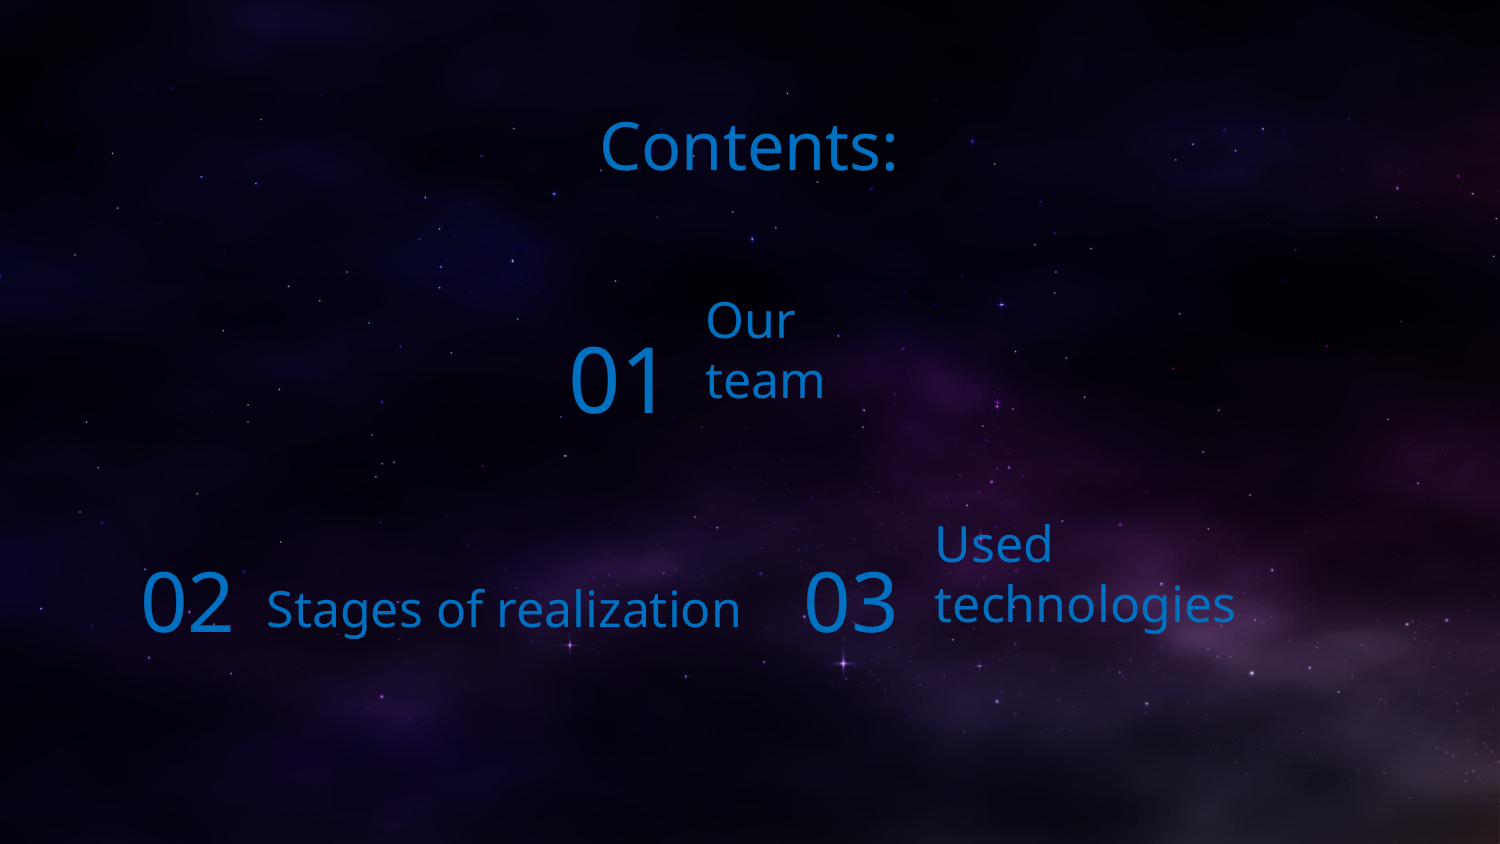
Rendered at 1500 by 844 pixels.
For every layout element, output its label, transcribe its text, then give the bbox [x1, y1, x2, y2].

title Used technologies [919, 562, 1382, 648]
title Stages of realization [251, 568, 780, 653]
title Contents: [116, 88, 1383, 183]
title 03 [780, 557, 923, 665]
title 02 [112, 579, 263, 665]
picture [0, 0, 1500, 844]
title Our team [690, 339, 945, 424]
title 01 [551, 339, 691, 447]
